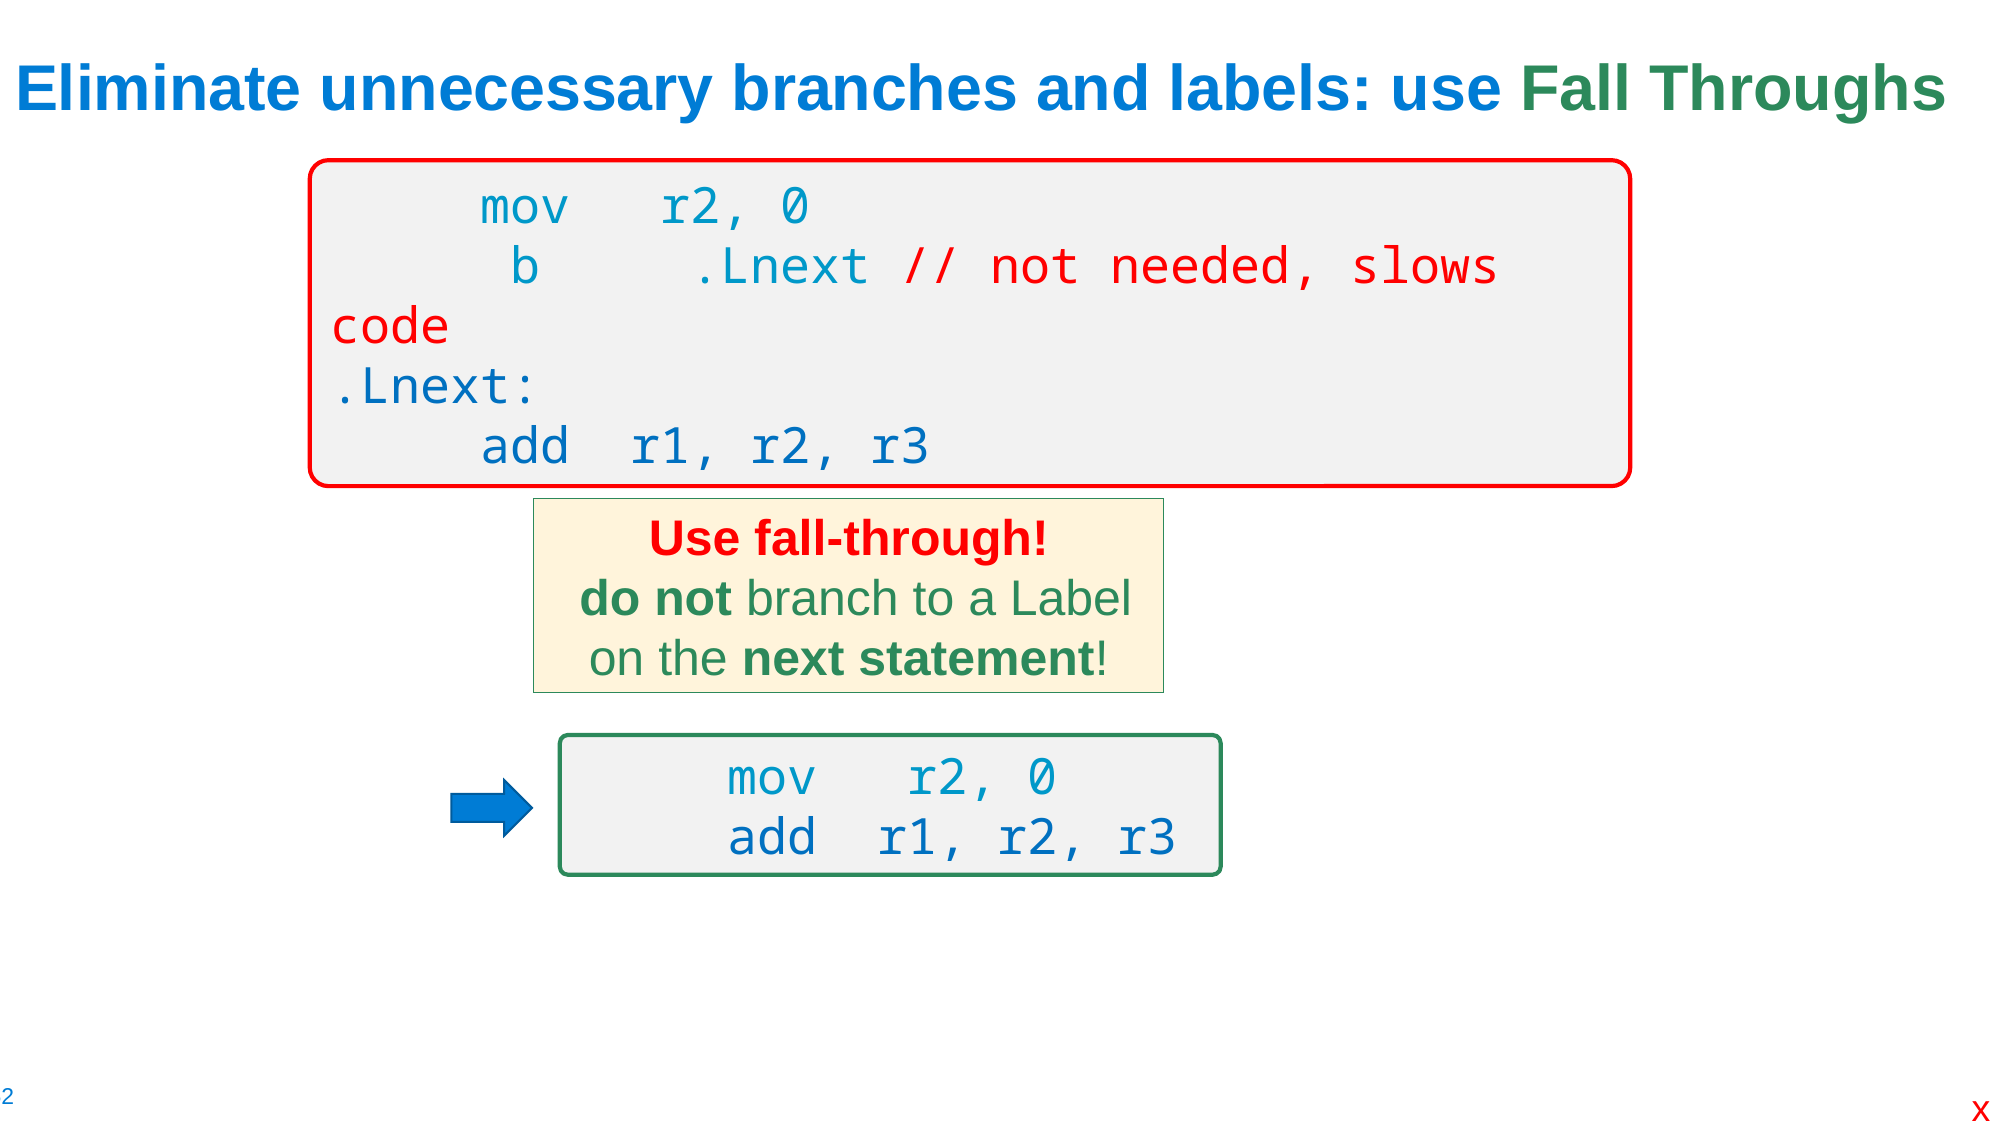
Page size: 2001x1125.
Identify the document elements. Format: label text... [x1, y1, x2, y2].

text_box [451, 498, 1221, 876]
text_box mov r2, 0 b .Lnext // not needed, slows code .Lnext: add r1, r2, r3 [309, 160, 1631, 487]
text_box x [1956, 1076, 2000, 1125]
title Eliminate unnecessary branches and labels: use Fall Throughs [0, 60, 1974, 132]
